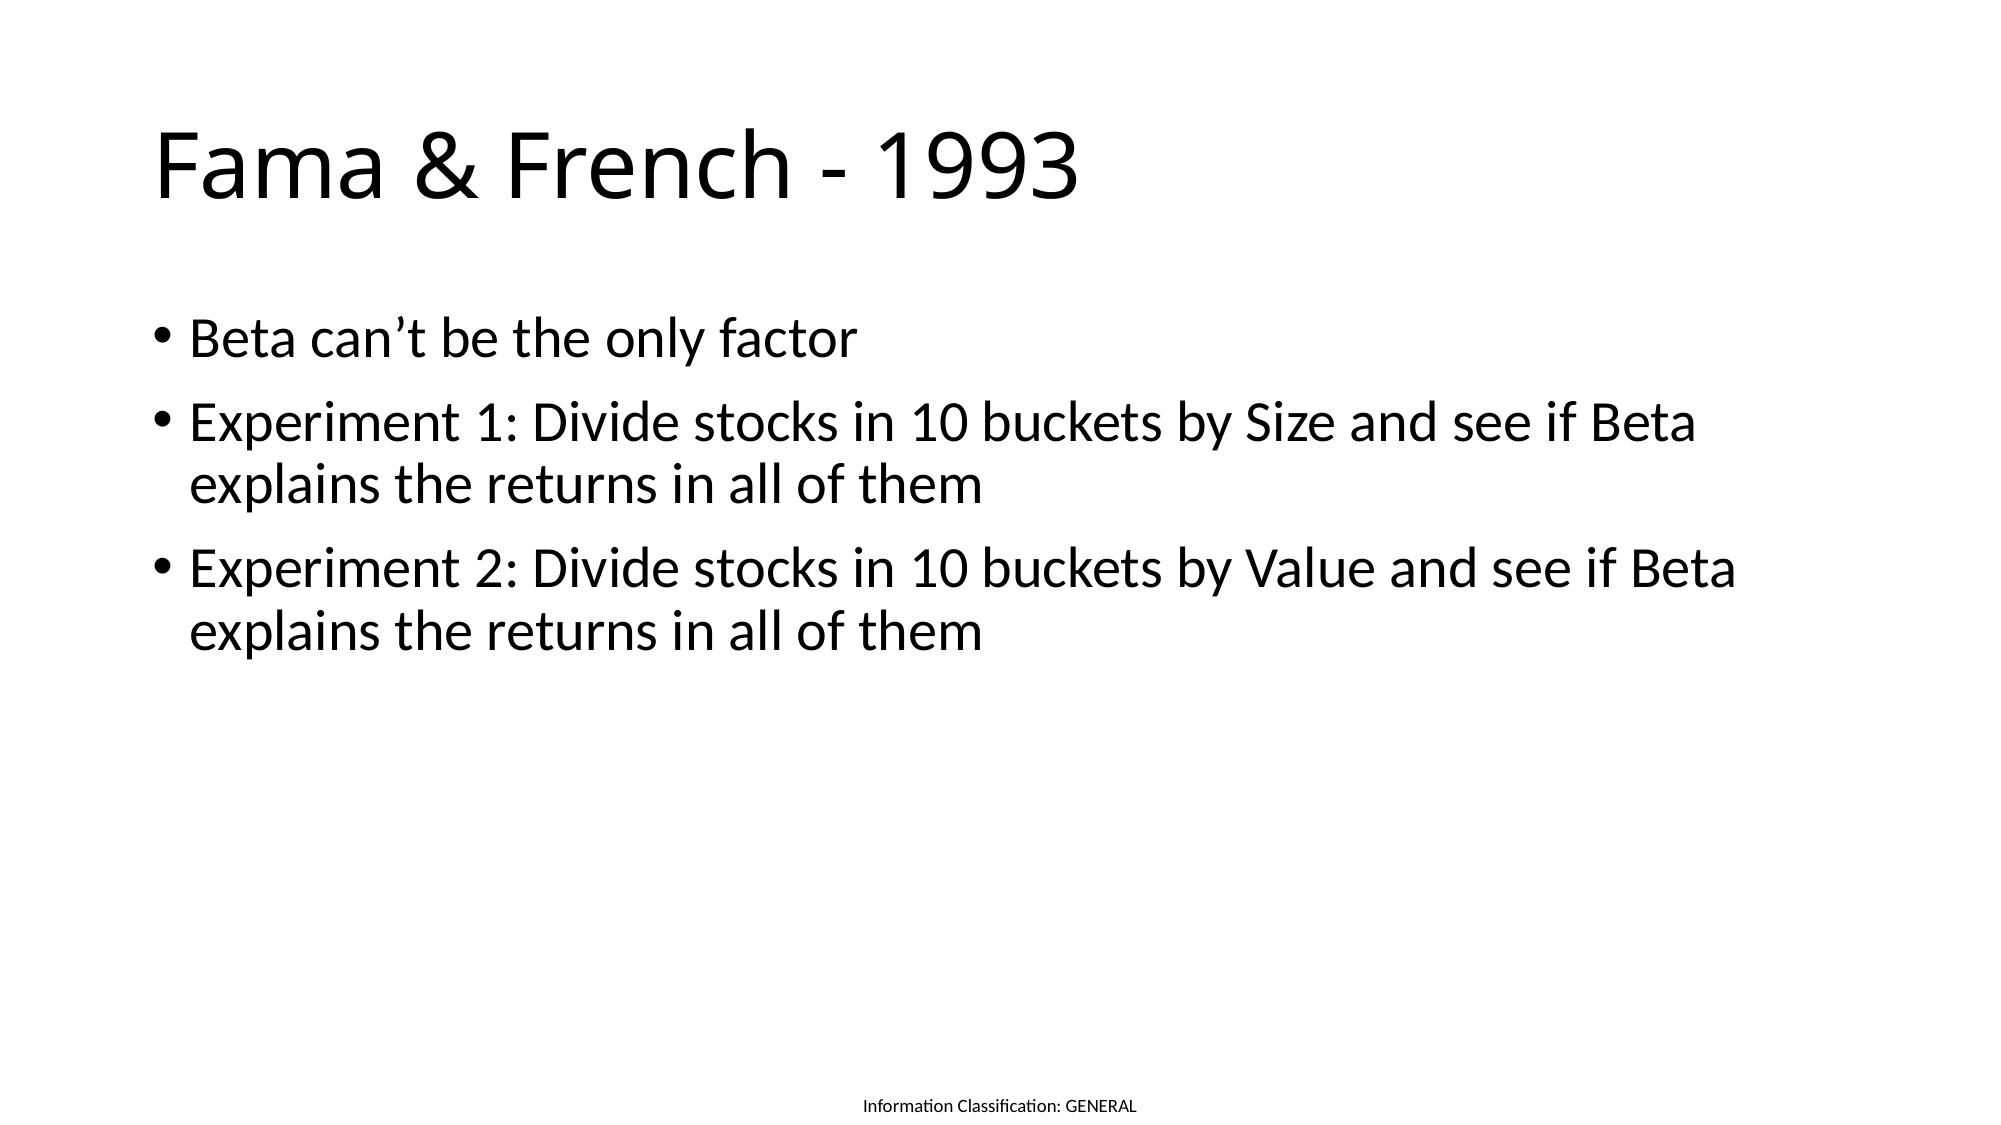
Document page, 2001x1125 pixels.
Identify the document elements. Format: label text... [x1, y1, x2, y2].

list Beta can’t be the only factor Experiment 1: Divide stocks in 10 buckets by Size and see if Beta explains the returns in all of them Experiment 2: Divide stocks in 10 buckets by Value and see if Beta explains the returns in all of them [137, 299, 1863, 1014]
title Fama & French - 1993 [137, 59, 1863, 278]
